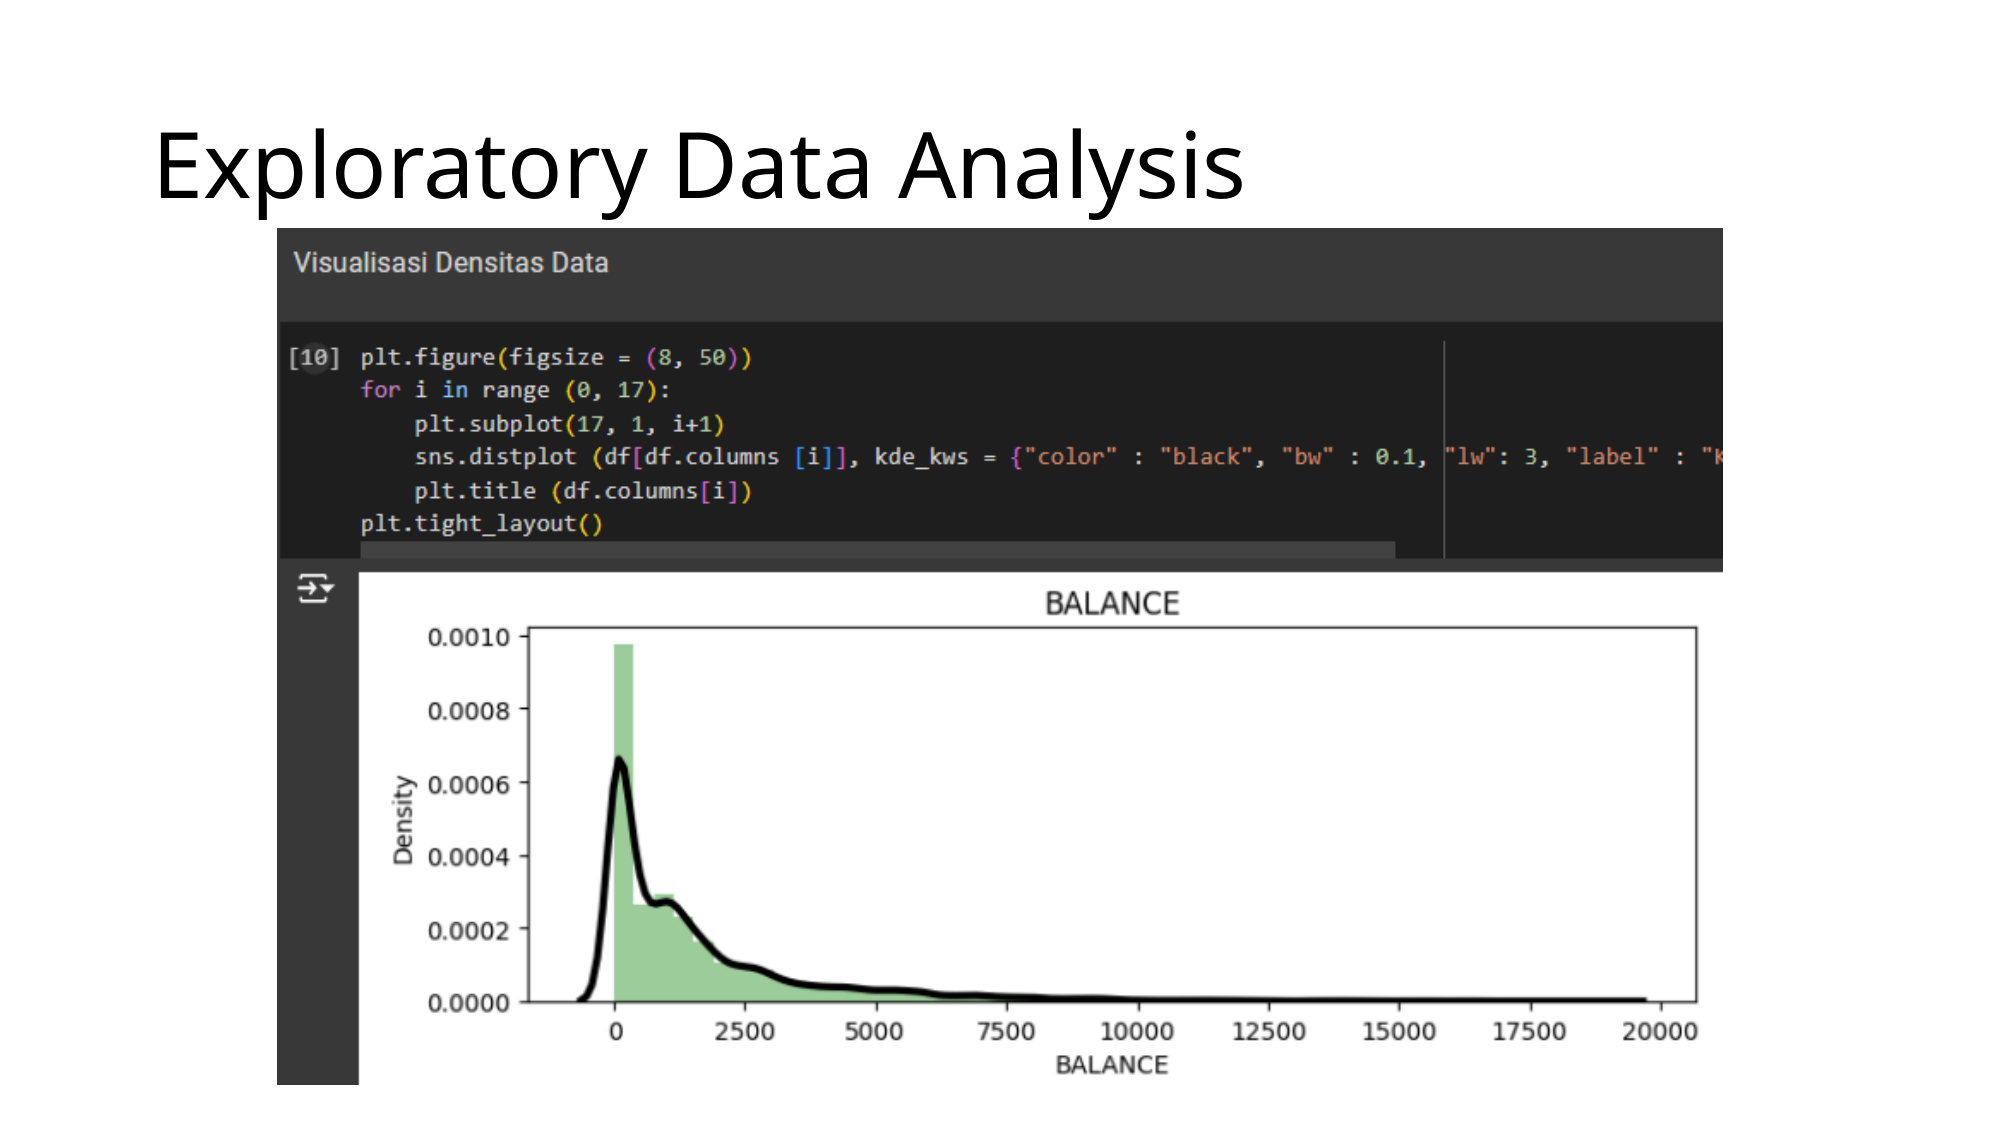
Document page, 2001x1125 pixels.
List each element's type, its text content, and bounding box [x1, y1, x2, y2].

picture [277, 228, 1723, 1085]
title Exploratory Data Analysis [137, 59, 1863, 278]
